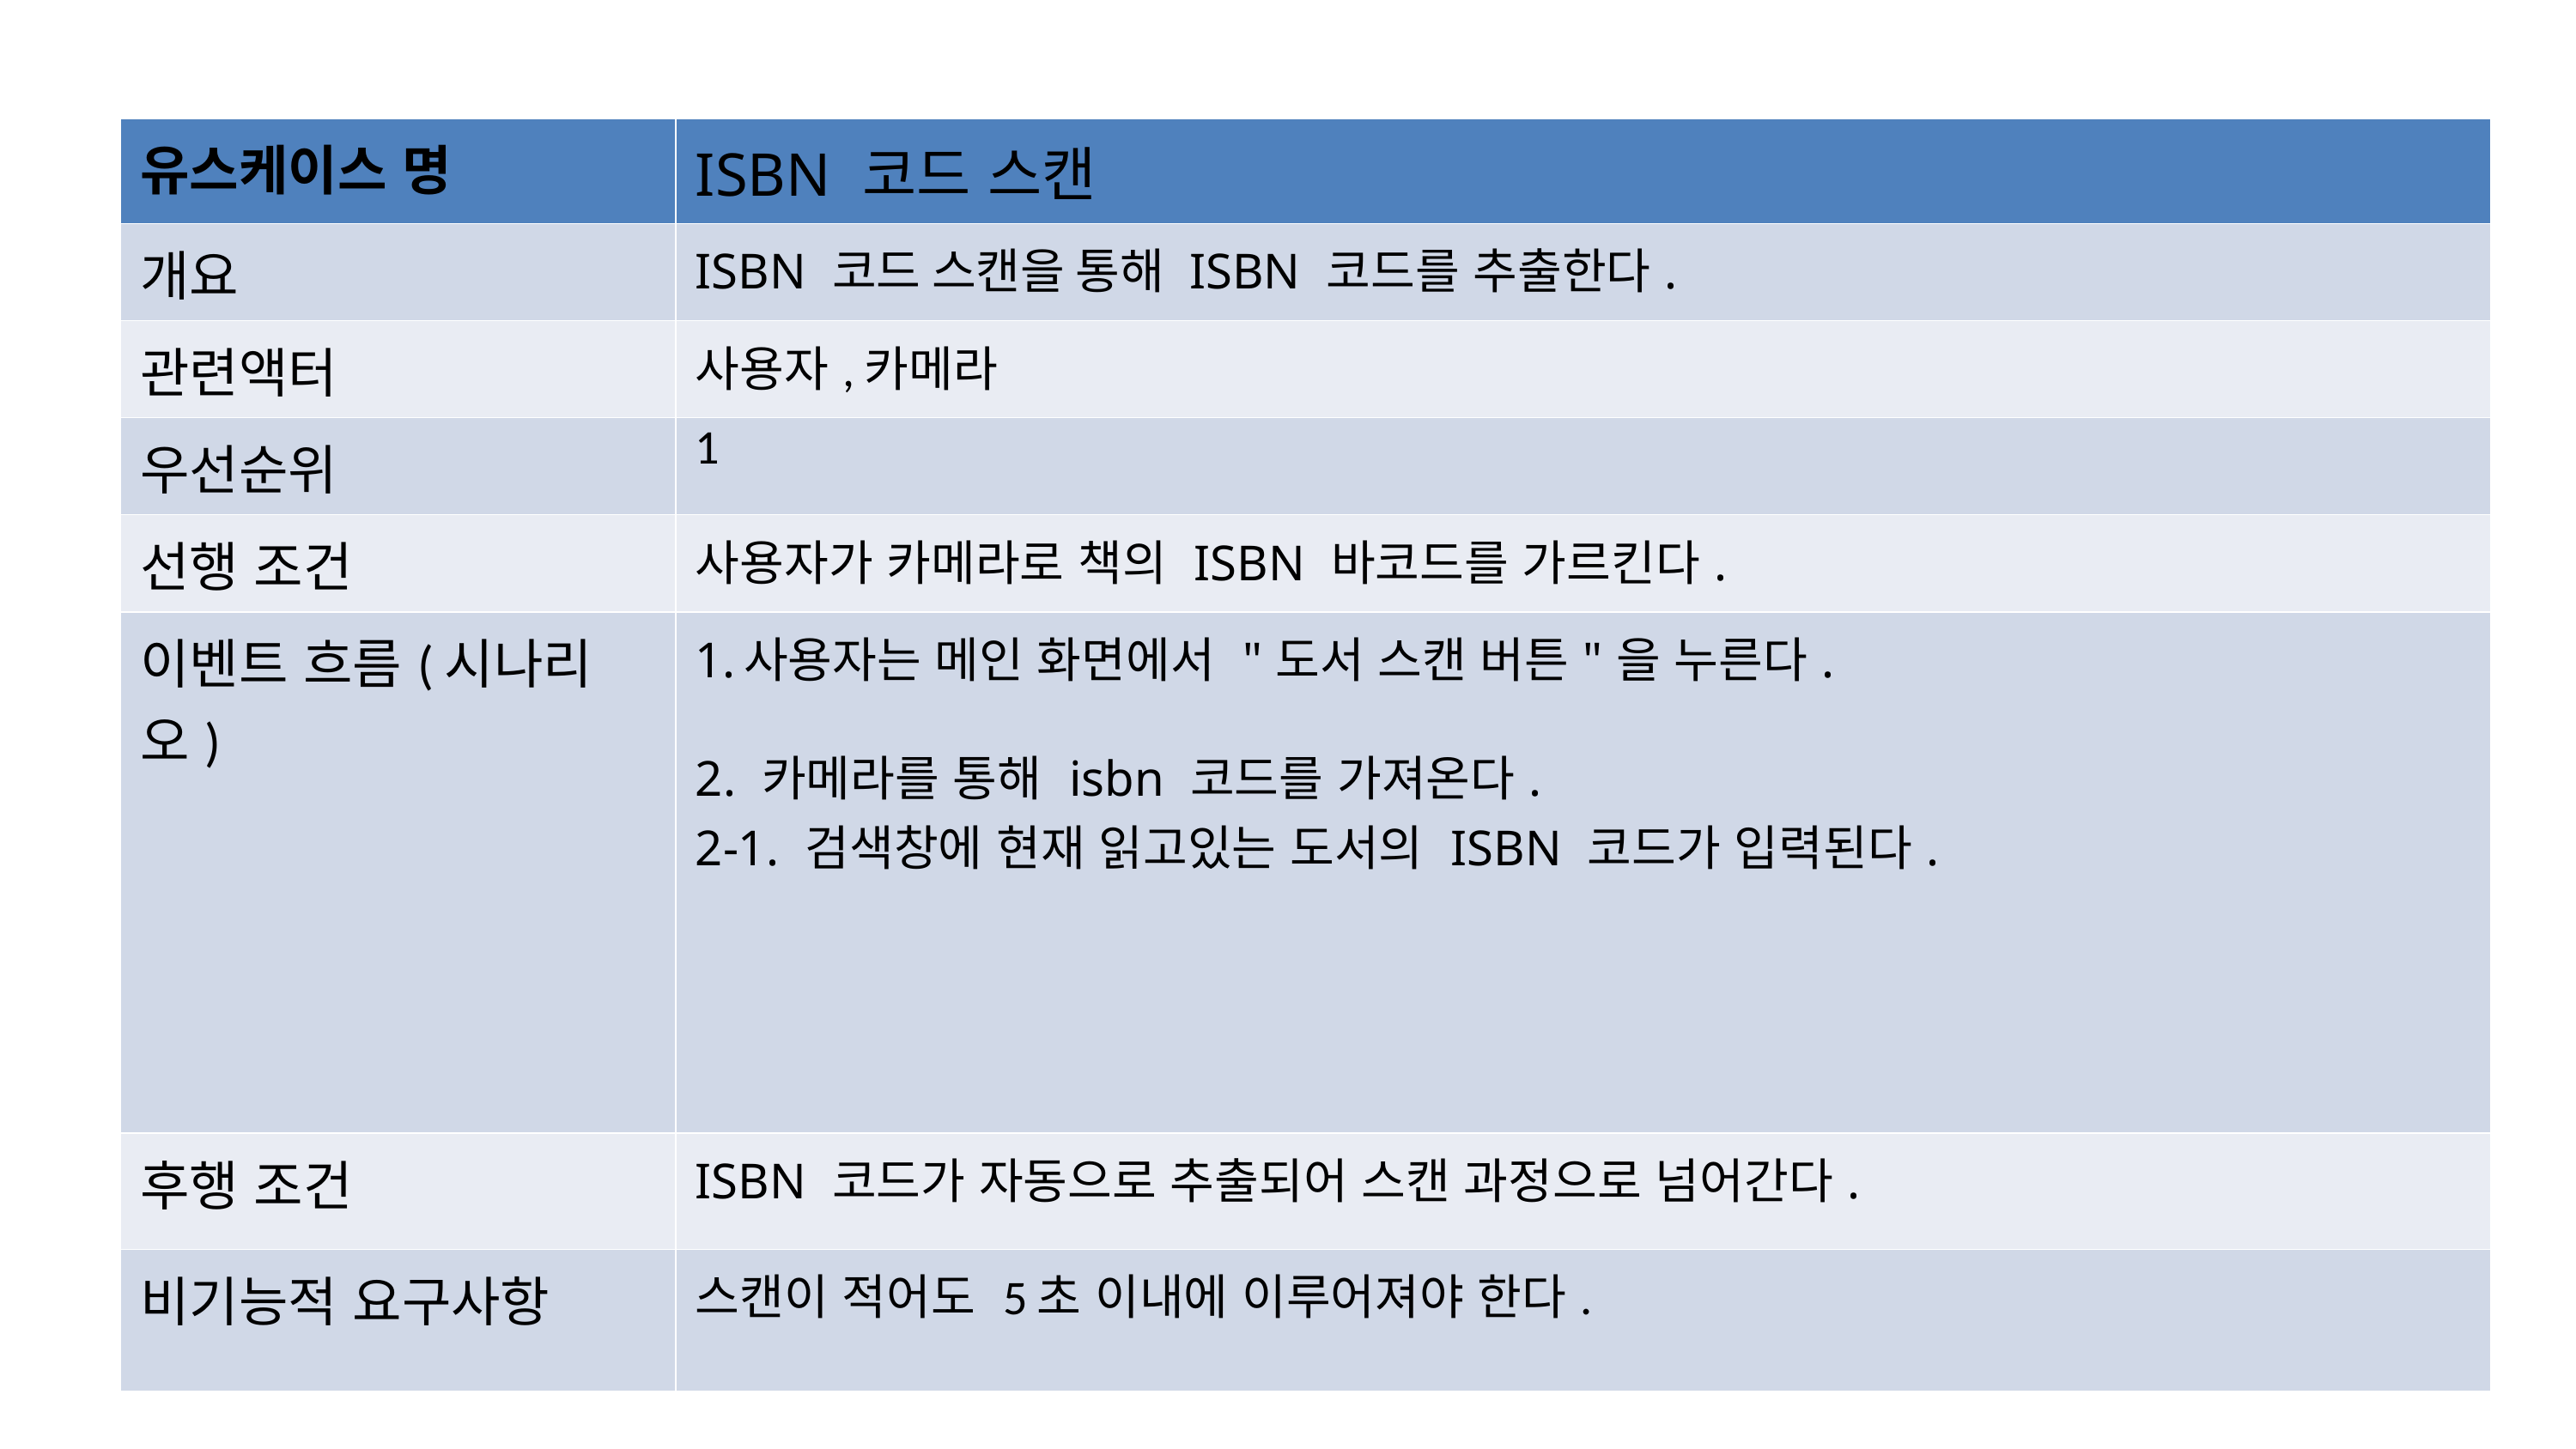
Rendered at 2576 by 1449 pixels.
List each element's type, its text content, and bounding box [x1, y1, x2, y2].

table_cell 관련액터 [121, 321, 675, 417]
table_cell 사용자,카메라 [677, 321, 2490, 417]
table_cell 선행 조건 [121, 515, 675, 611]
table_cell 비기능적 요구사항 [121, 1250, 675, 1391]
table_cell ISBN 코드가 자동으로 추출되어 스캔 과정으로 넘어간다. [677, 1134, 2490, 1249]
table_cell 개요 [121, 224, 675, 320]
table_cell 후행 조건 [121, 1134, 675, 1249]
table_cell 사용자는 메인 화면에서 "도서 스캔 버튼"을 누른다. 2. 카메라를 통해 isbn 코드를 가져온다. 2-1. 검색창에 현재 읽고있는 도서의 ISBN 코드가 입력된다. [677, 613, 2490, 1132]
table_header ISBN 코드 스캔 [677, 119, 2490, 223]
table_cell ISBN 코드 스캔을 통해 ISBN 코드를 추출한다. [677, 224, 2490, 320]
table_cell 1 [677, 418, 2490, 514]
table_cell 우선순위 [121, 418, 675, 514]
table_cell 사용자가 카메라로 책의 ISBN 바코드를 가르킨다. [677, 515, 2490, 611]
table_header 유스케이스 명 [121, 119, 675, 223]
table_cell 이벤트 흐름(시나리오) [121, 613, 675, 1132]
table_cell 스캔이 적어도 5초 이내에 이루어져야 한다. [677, 1250, 2490, 1391]
